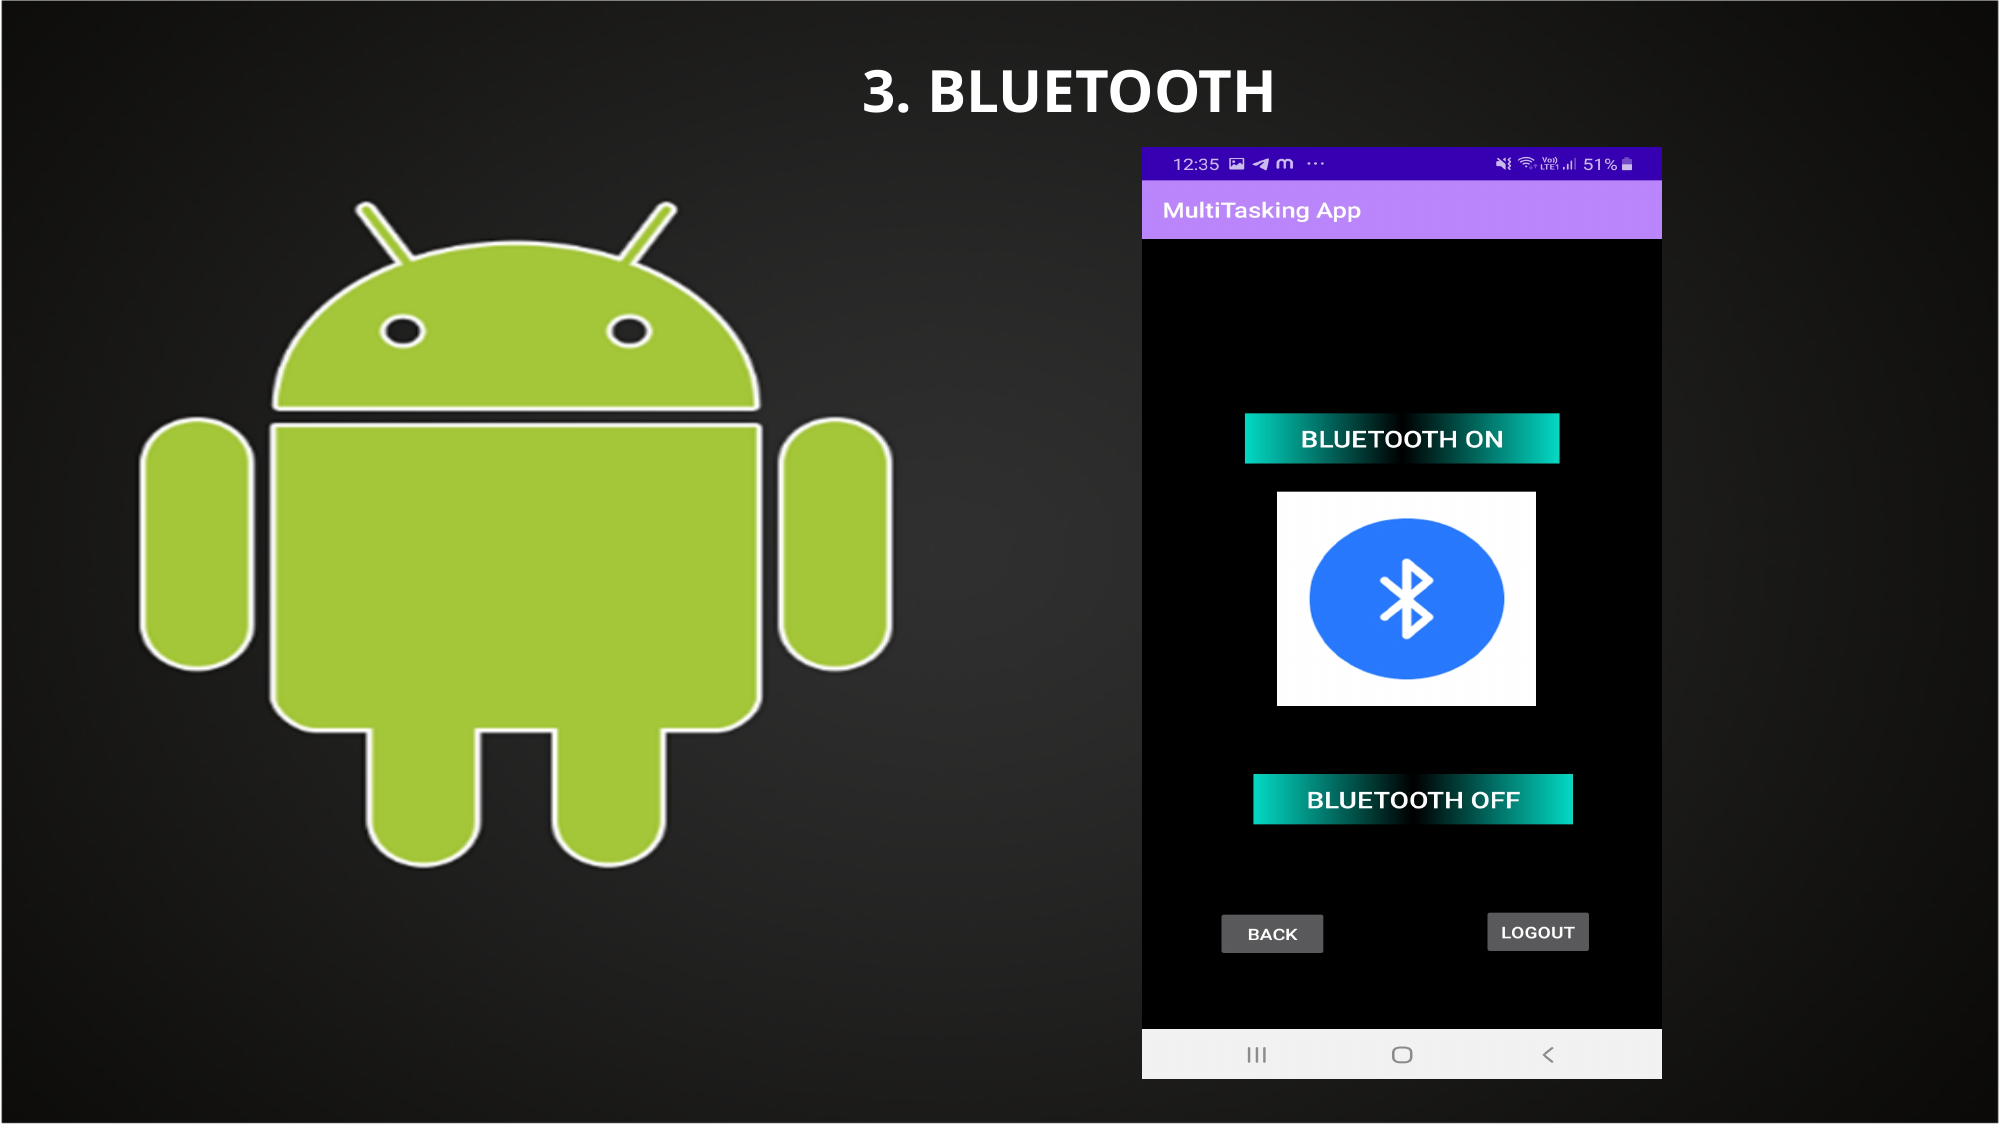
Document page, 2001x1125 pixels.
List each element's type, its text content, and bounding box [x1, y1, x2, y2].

picture [0, 0, 2001, 1125]
text_box 3. BLUETOOTH [847, 46, 1293, 132]
